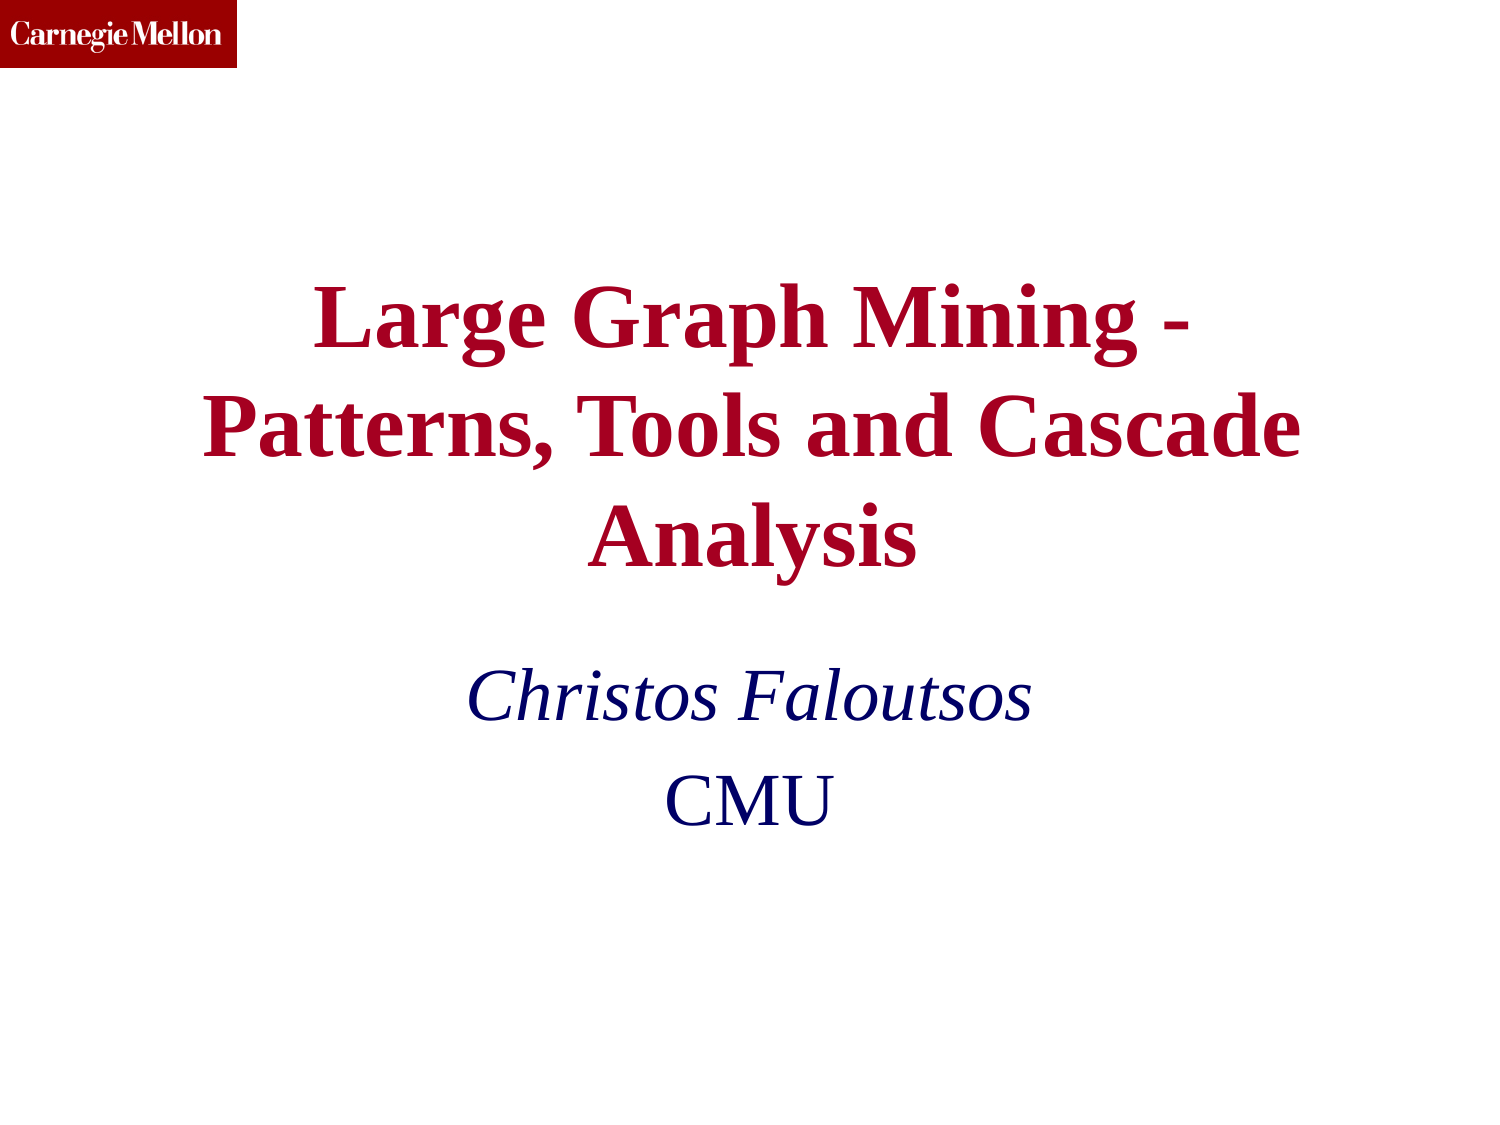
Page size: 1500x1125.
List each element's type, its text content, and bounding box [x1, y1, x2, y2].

title Large Graph Mining - Patterns, Tools and Cascade Analysis [115, 226, 1391, 615]
subtitle Christos Faloutsos CMU [224, 637, 1276, 926]
picture [0, 0, 237, 68]
